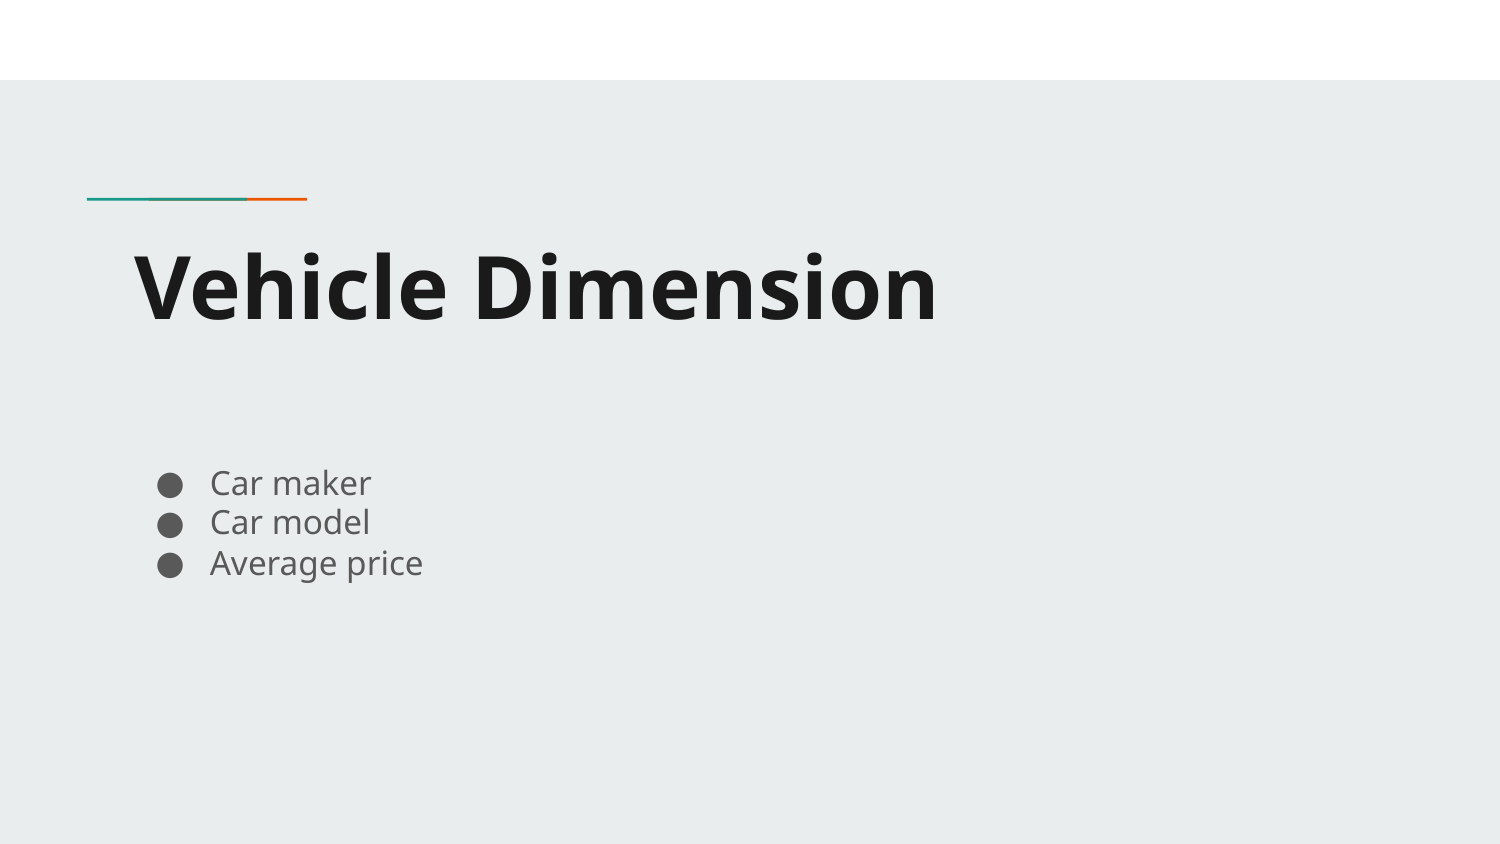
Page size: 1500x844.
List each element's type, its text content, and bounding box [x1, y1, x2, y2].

title Vehicle Dimension [119, 216, 1381, 380]
subtitle Car maker Car model Average price [119, 446, 1381, 610]
